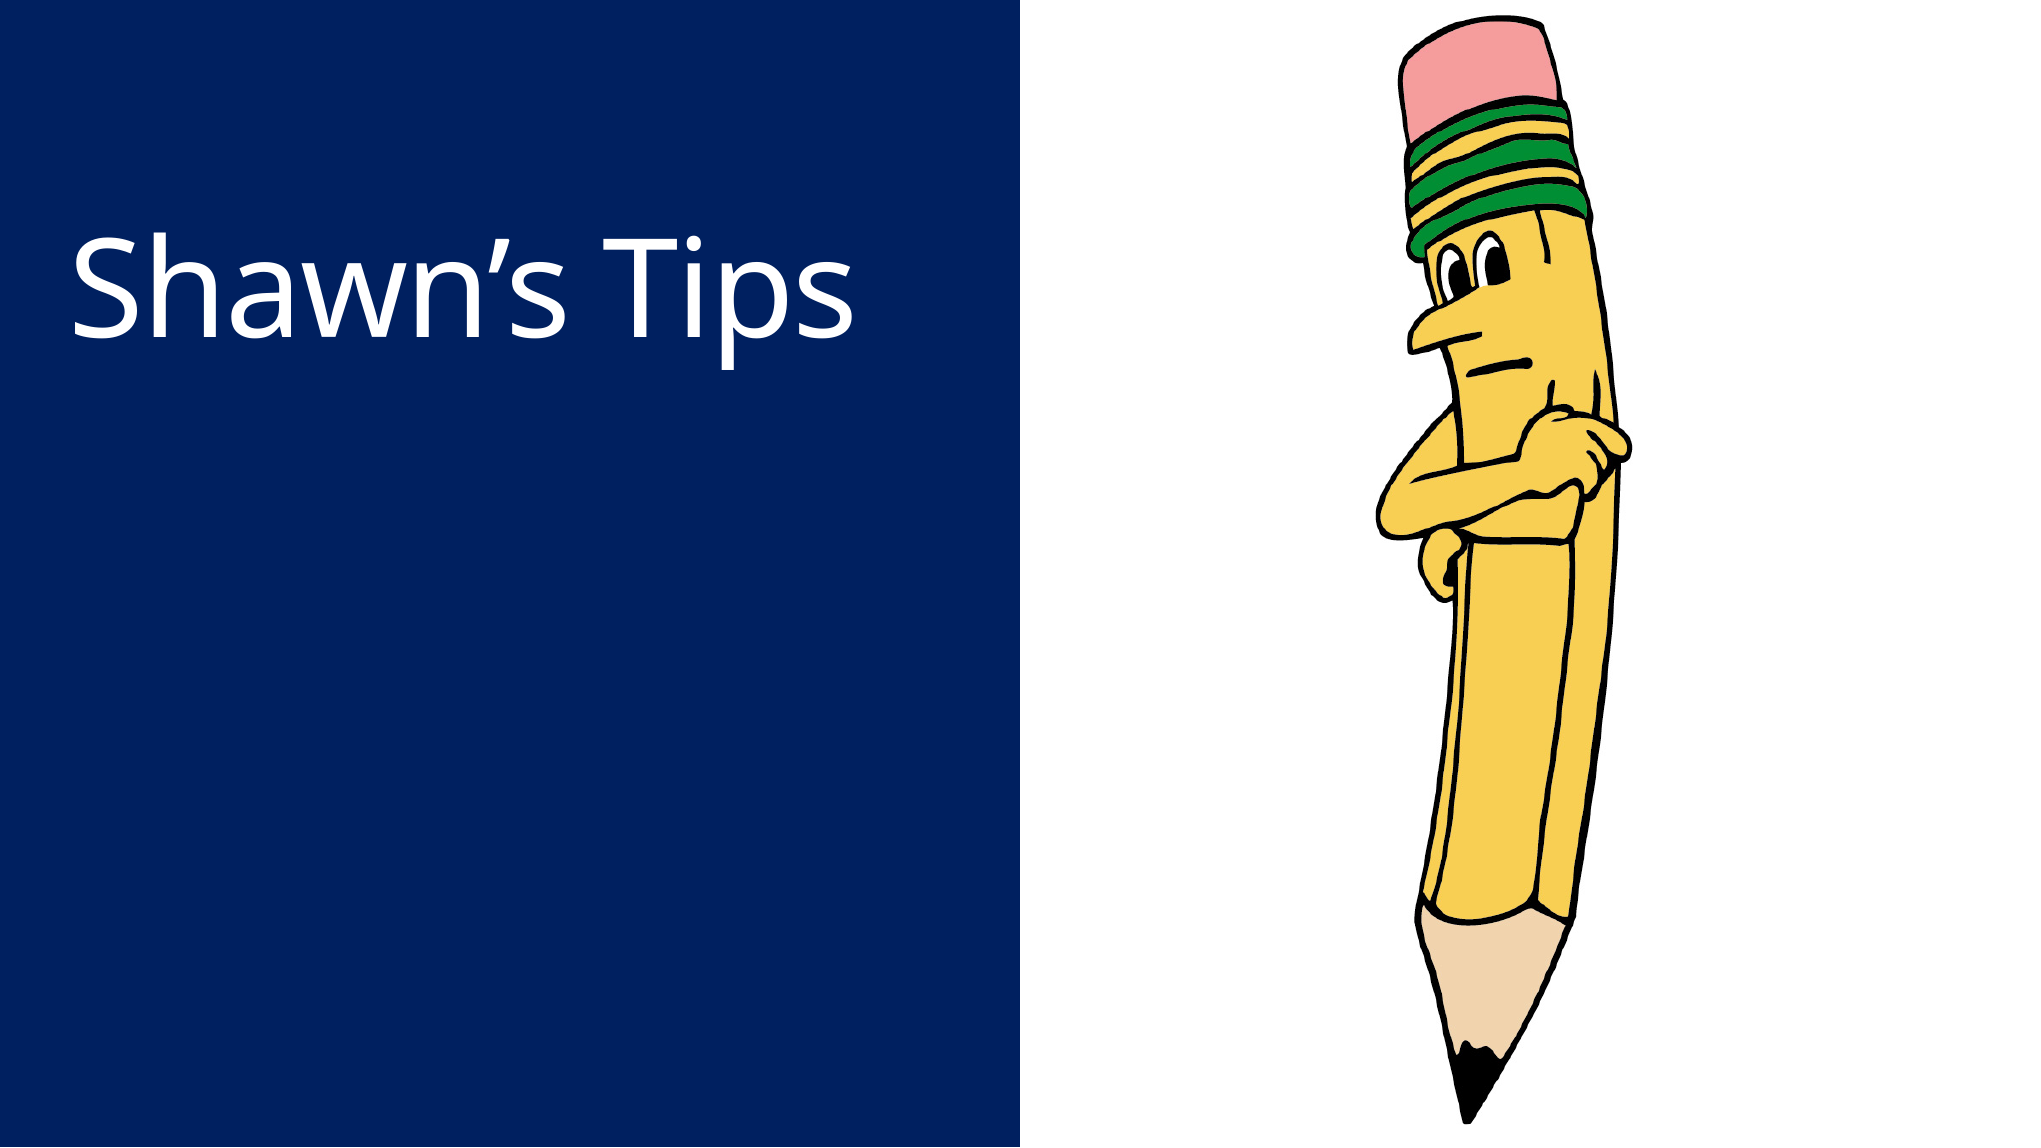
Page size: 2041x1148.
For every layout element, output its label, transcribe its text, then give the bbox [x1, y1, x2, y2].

title Shawn’s Tips [45, 203, 946, 499]
picture [1019, 0, 2041, 1148]
